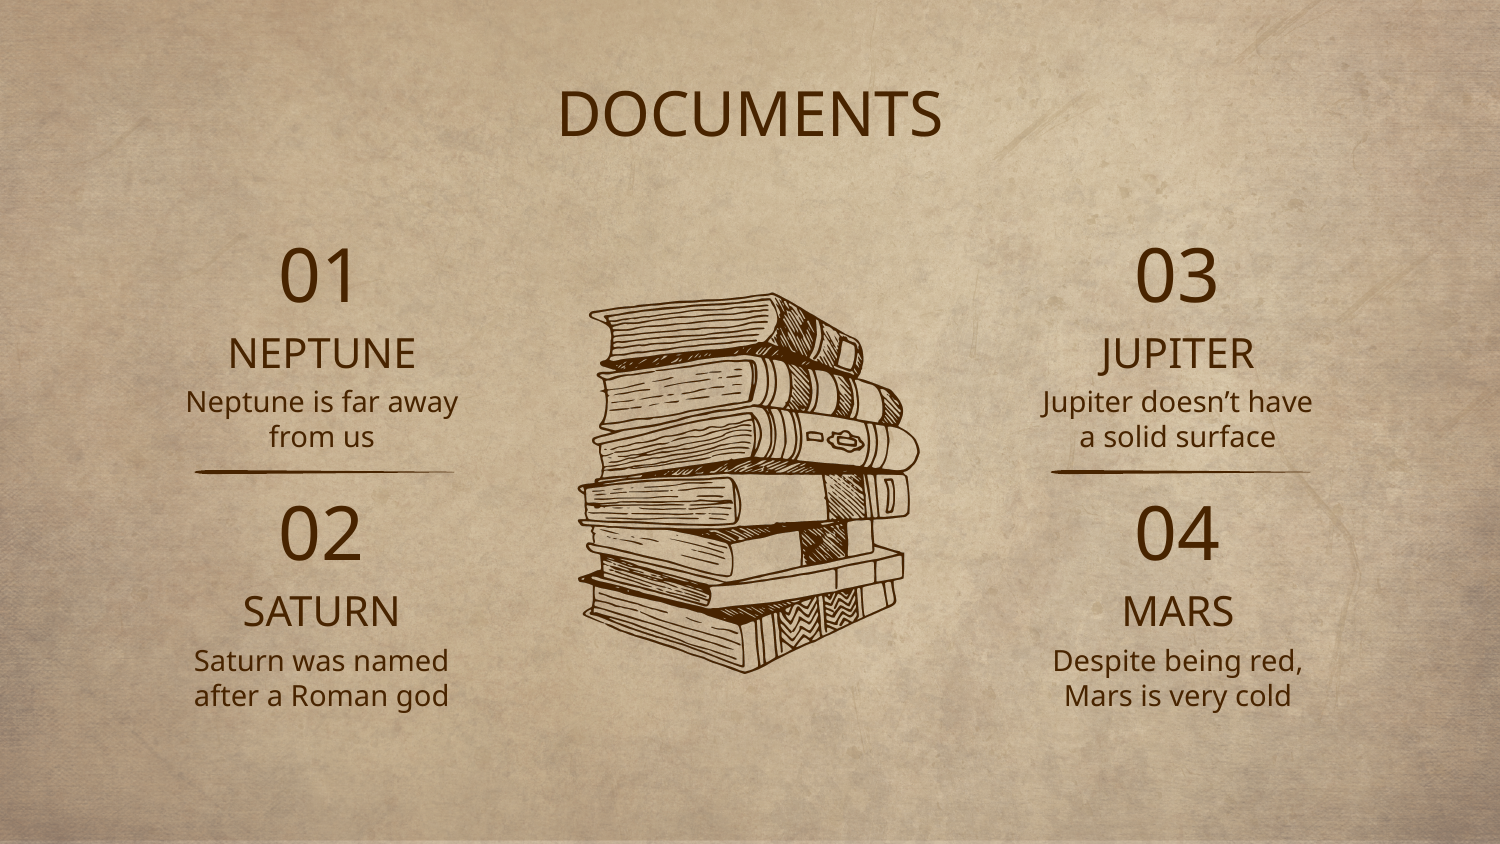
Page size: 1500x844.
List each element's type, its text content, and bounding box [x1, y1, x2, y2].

subtitle MARS [1066, 585, 1291, 635]
picture [0, 0, 1500, 844]
text_box [194, 470, 455, 475]
subtitle Saturn was named after a Roman god [168, 632, 476, 721]
title DOCUMENTS [320, 59, 1180, 154]
subtitle Jupiter doesn’t have a solid surface [1024, 374, 1332, 463]
title 01 [209, 242, 434, 304]
subtitle JUPITER [1066, 327, 1291, 377]
subtitle NEPTUNE [209, 327, 434, 377]
title 04 [1066, 500, 1291, 562]
text_box [1050, 470, 1311, 475]
title 03 [1066, 242, 1291, 304]
subtitle Neptune is far away from us [168, 374, 476, 463]
title 02 [209, 500, 434, 562]
subtitle SATURN [209, 585, 434, 635]
subtitle Despite being red, Mars is very cold [1024, 632, 1332, 721]
